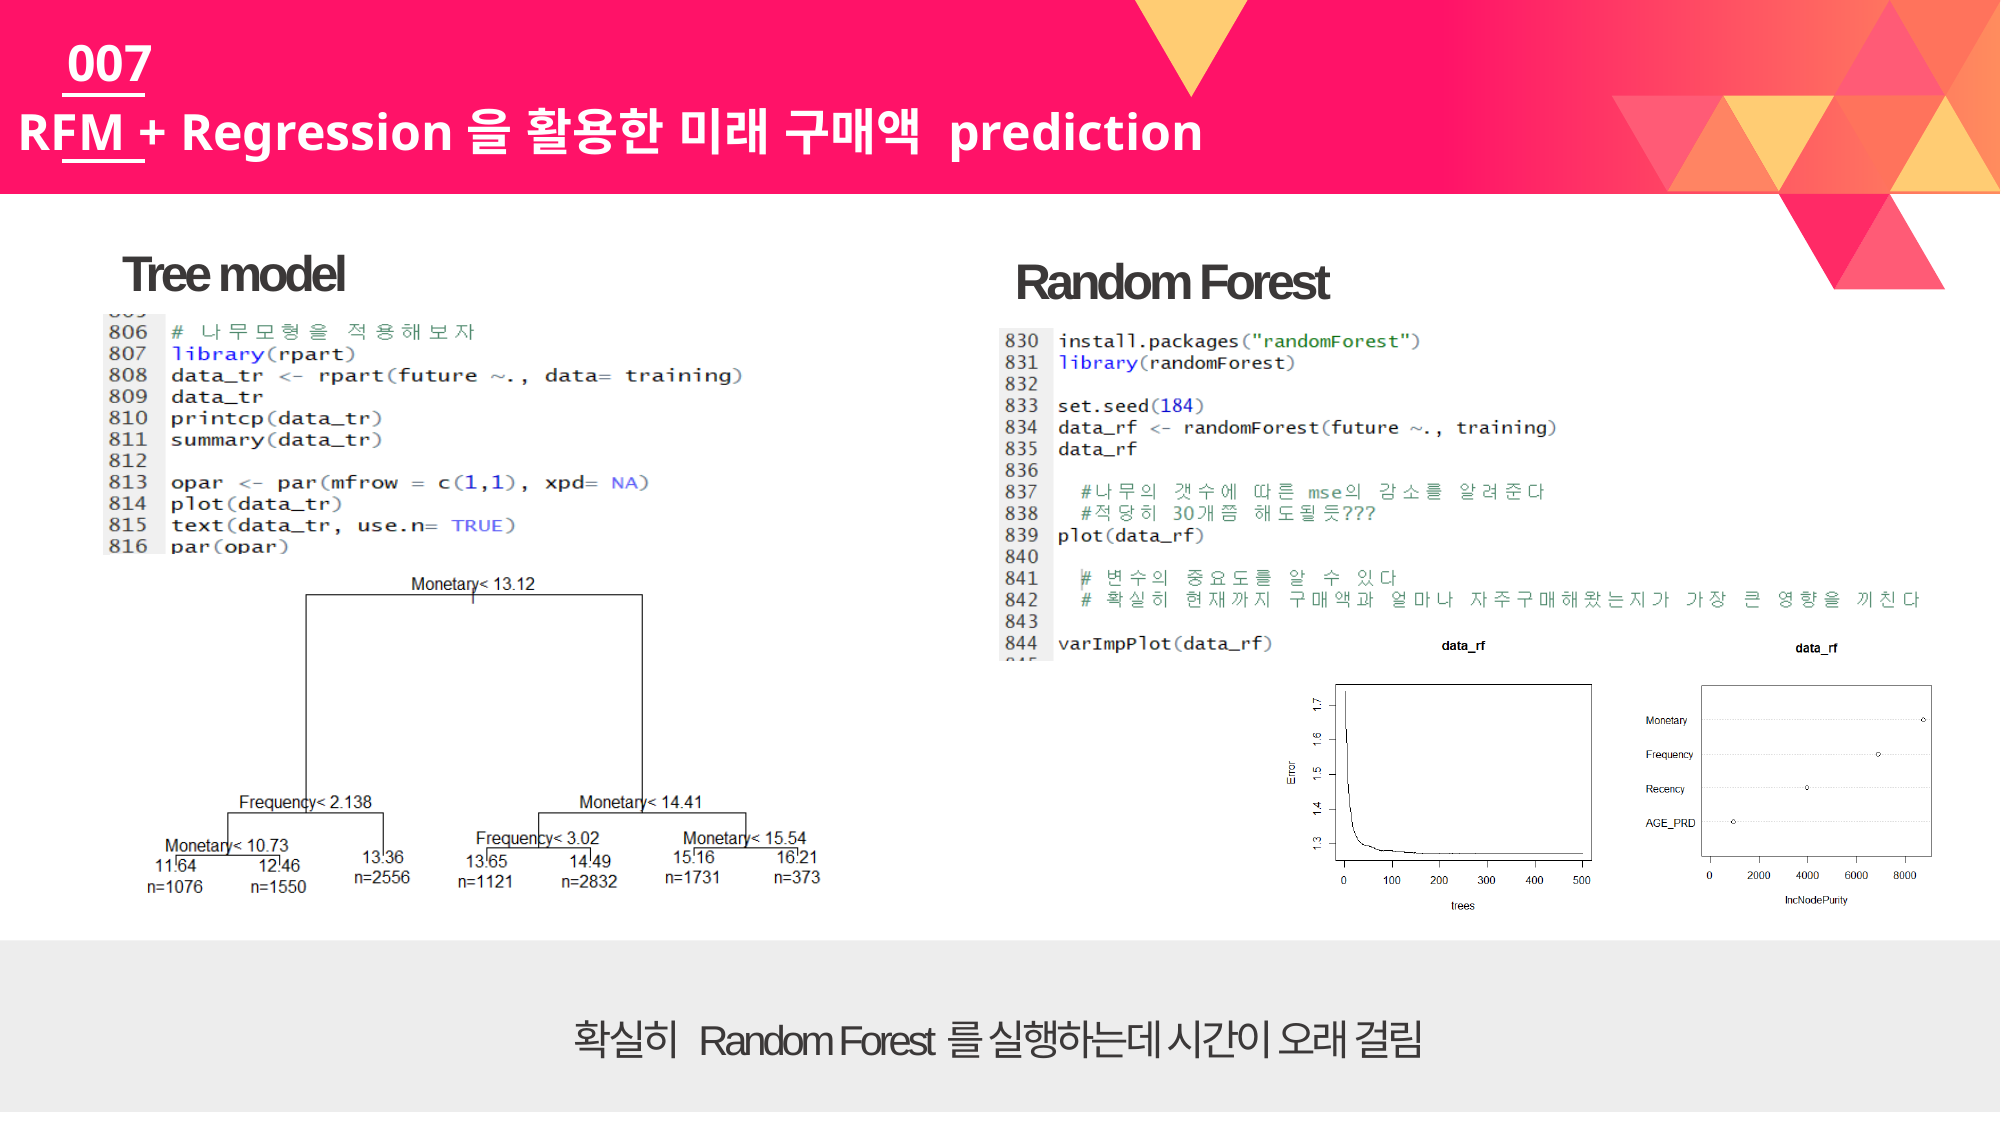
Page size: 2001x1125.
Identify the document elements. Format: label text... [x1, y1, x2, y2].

text_box RFM 분포의 문제 [1828, 99, 1836, 193]
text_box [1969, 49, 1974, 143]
text_box 확실히 Random Forest를 실행하는데 시간이 오래 걸림 [0, 939, 2000, 1113]
text_box Random Forest [999, 211, 1424, 317]
text_box RFM 분포의 문제 [1828, 0, 1836, 95]
picture [103, 314, 831, 913]
text_box [1656, 0, 1662, 94]
text_box Tree model [107, 203, 1759, 309]
text_box [1656, 176, 1662, 194]
text_box RFM + Regression을 활용한 미래 구매액 prediction [3, 93, 1220, 169]
picture [999, 328, 1944, 913]
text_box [64, 95, 143, 162]
text_box 007 [52, 24, 168, 99]
